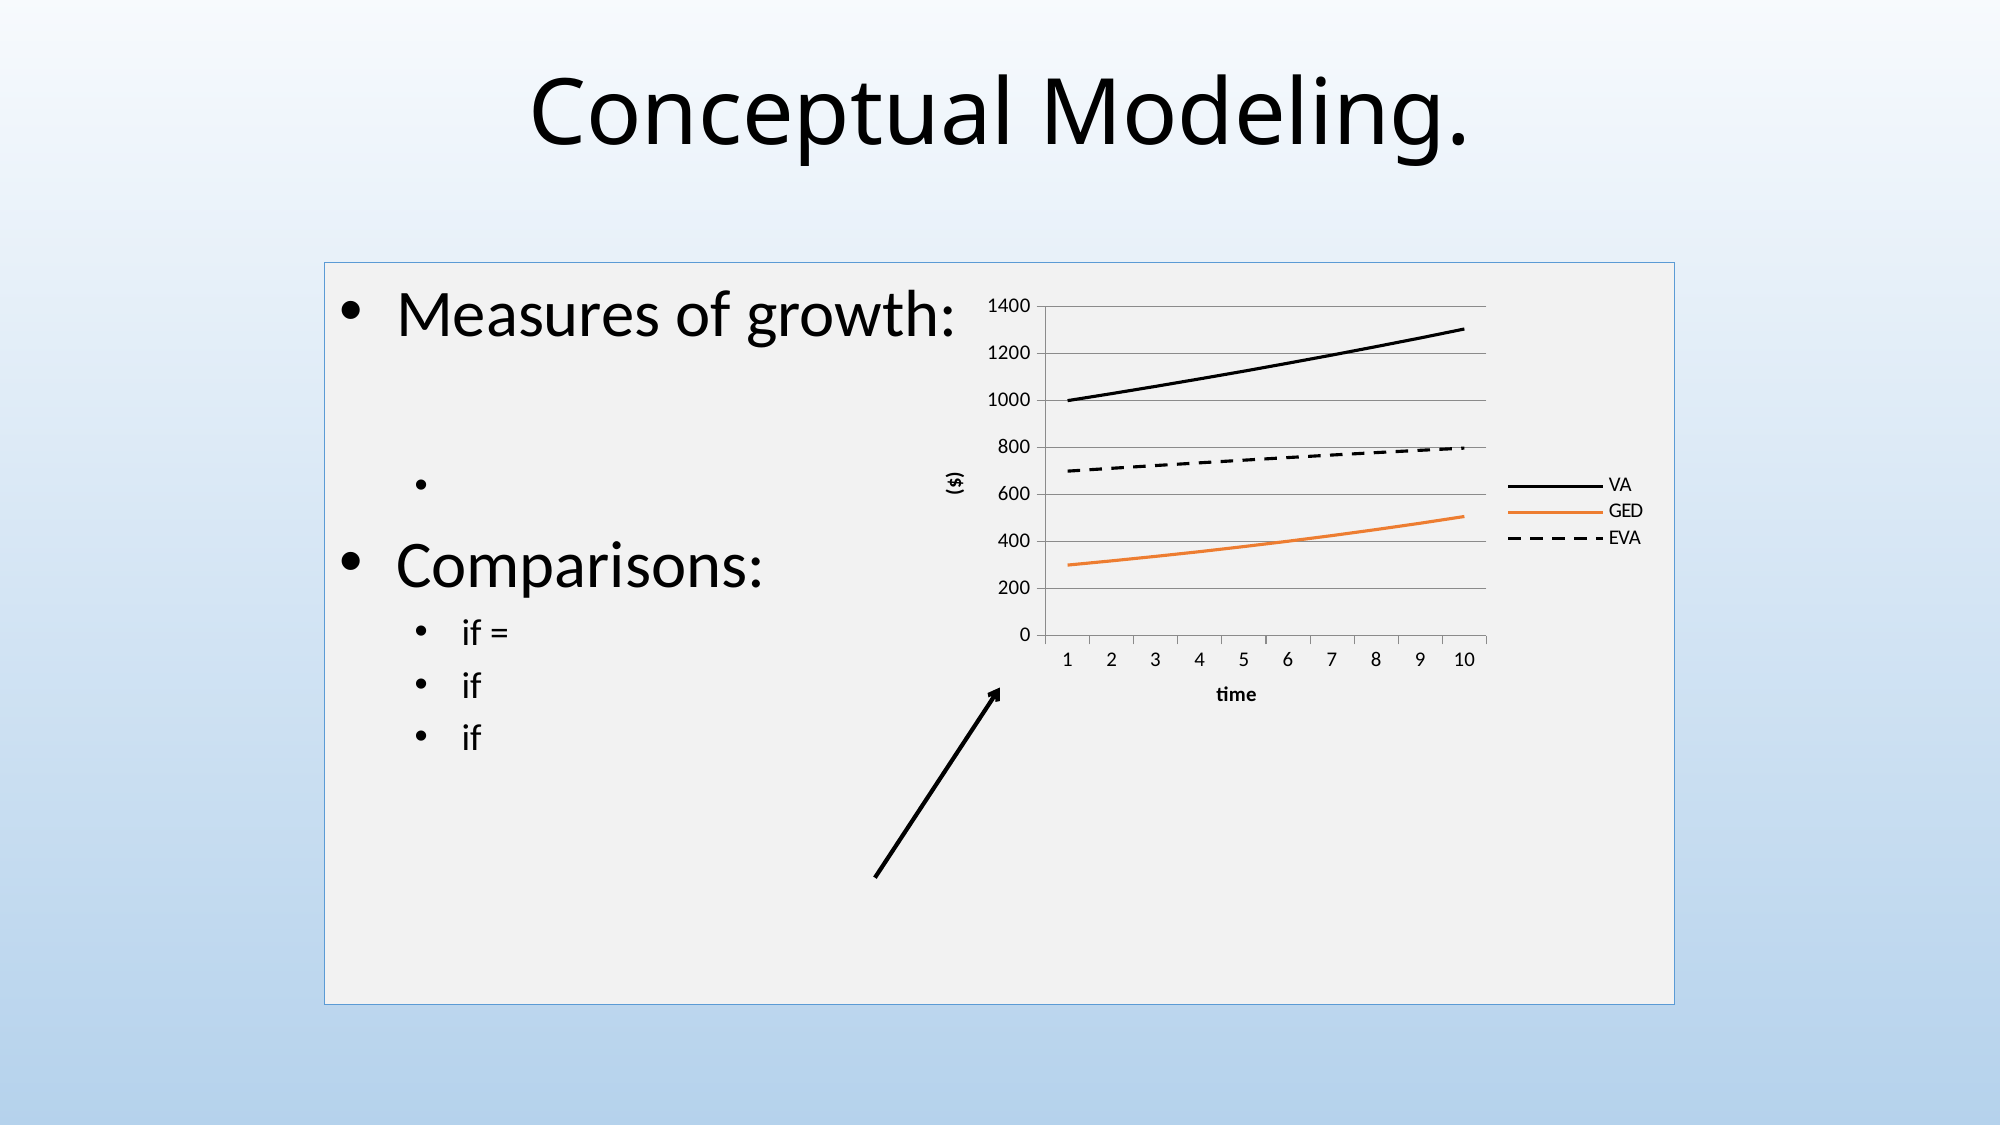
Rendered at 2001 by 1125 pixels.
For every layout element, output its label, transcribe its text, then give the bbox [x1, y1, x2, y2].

text_box Conceptual Modeling. [324, 45, 1675, 233]
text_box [874, 687, 1001, 878]
chart [912, 287, 1663, 738]
